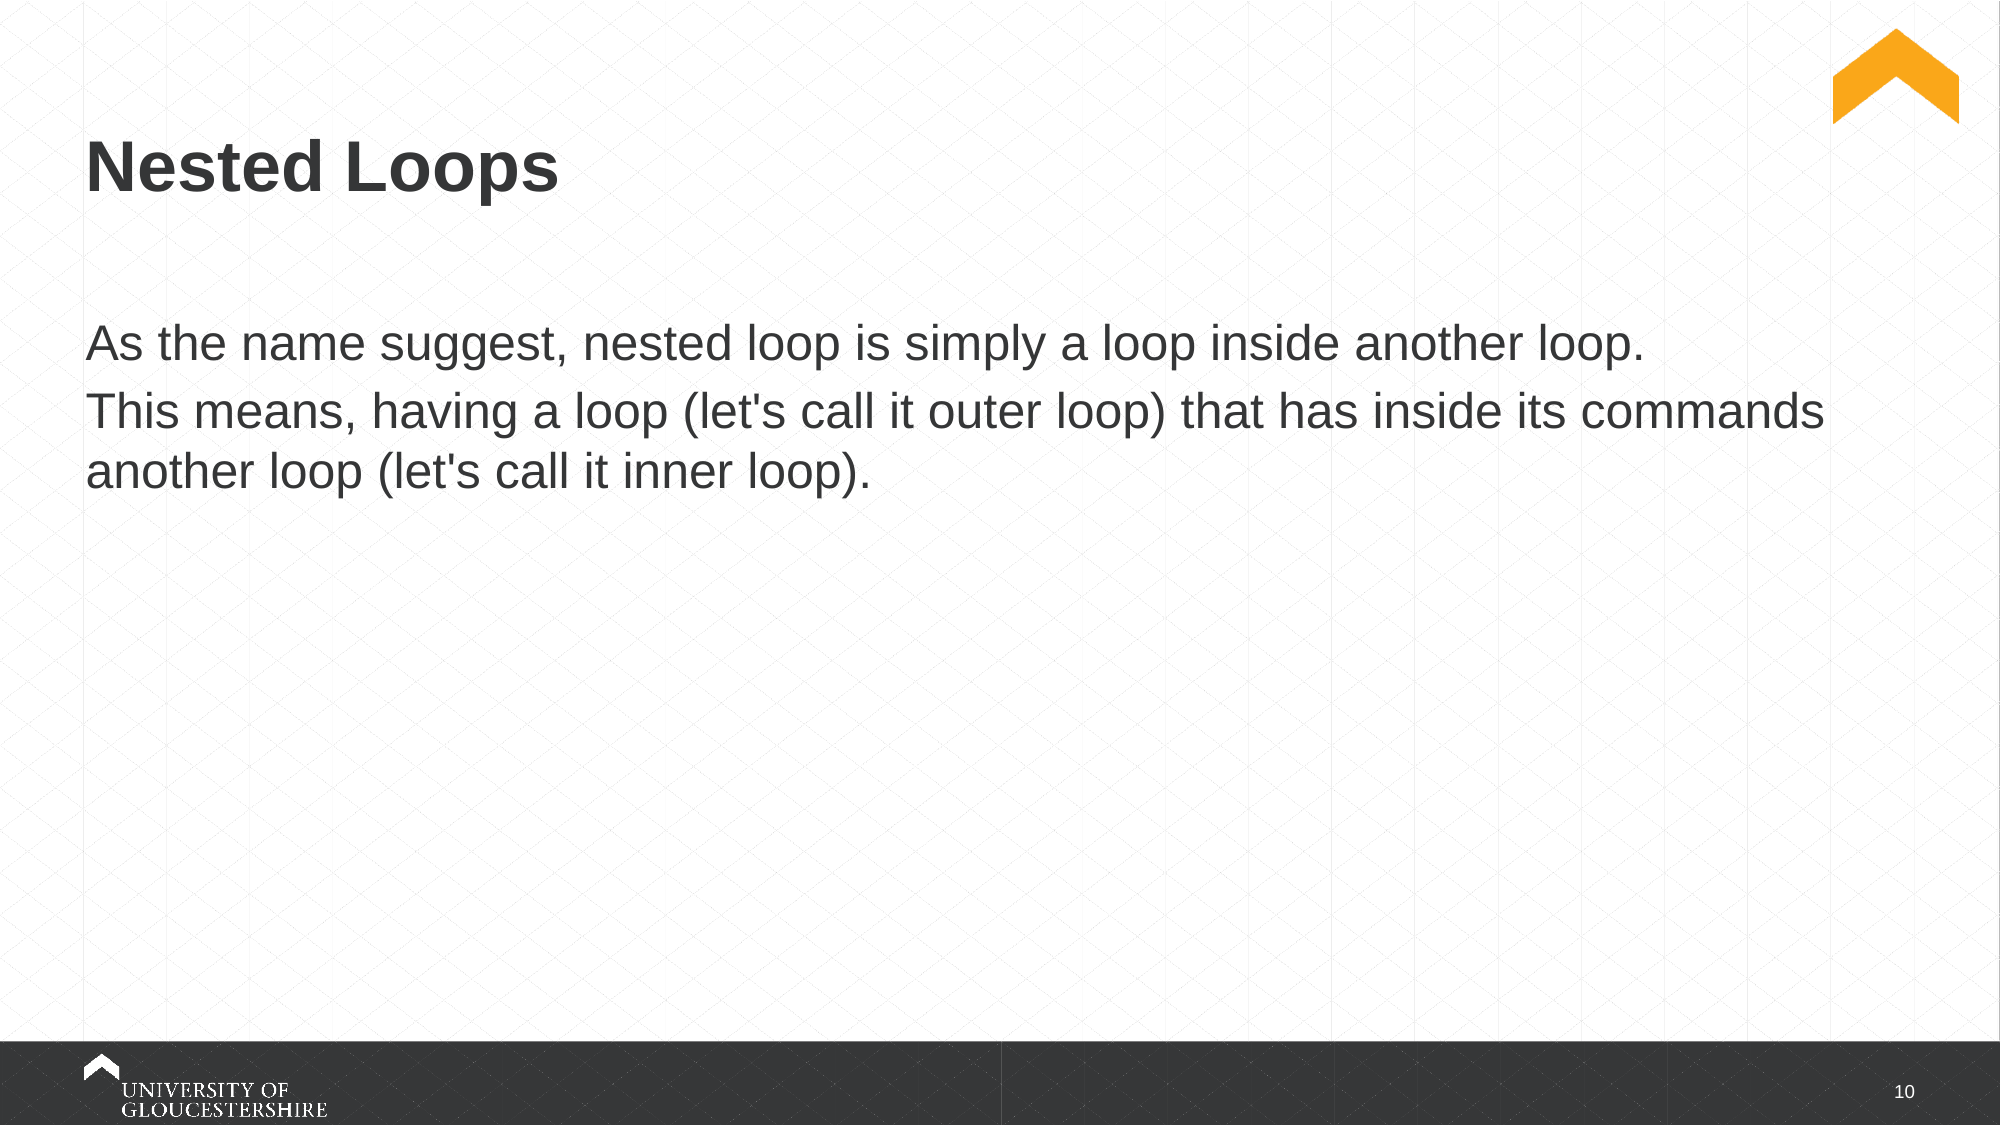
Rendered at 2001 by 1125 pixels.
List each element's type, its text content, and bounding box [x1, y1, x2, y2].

list As the name suggest, nested loop is simply a loop inside another loop. This means, having a loop (let's call it outer loop) that has inside its commands another loop (let's call it inner loop). [85, 256, 1834, 973]
title Nested Loops [85, 138, 983, 256]
picture [0, 1, 2001, 1125]
